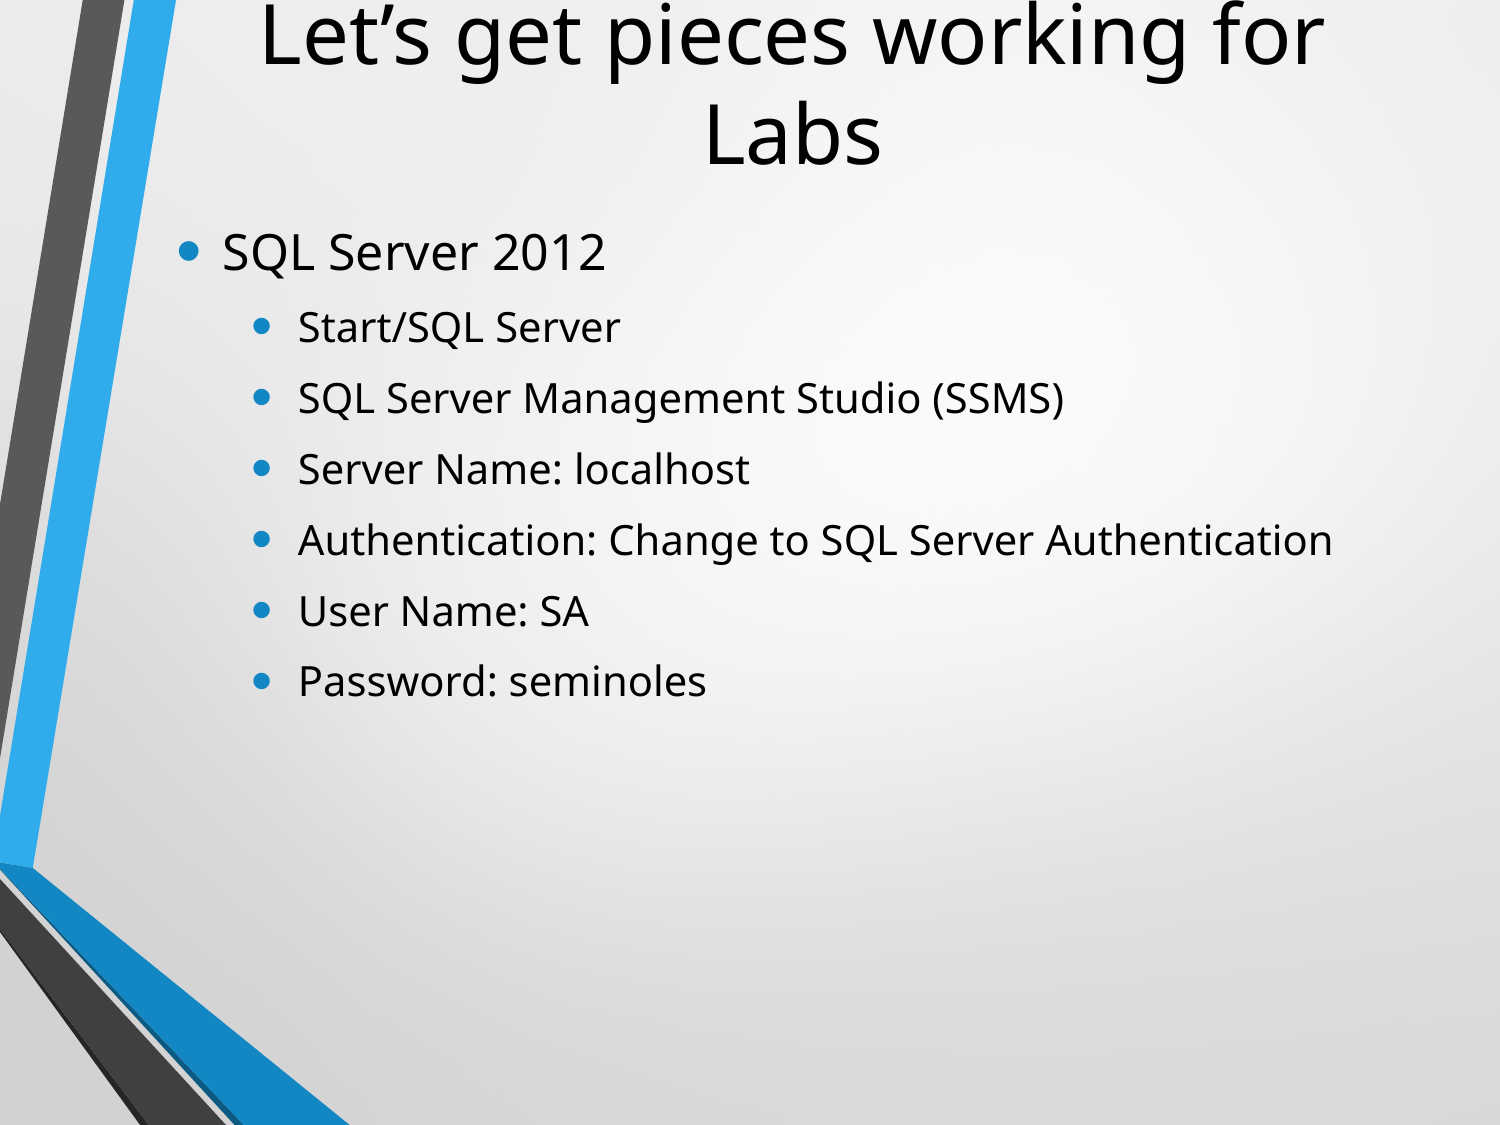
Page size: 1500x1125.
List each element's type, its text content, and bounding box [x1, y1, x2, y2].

list SQL Server 2012 Start/SQL Server SQL Server Management Studio (SSMS) Server Name: localhost Authentication: Change to SQL Server Authentication User Name: SA Password: seminoles [161, 212, 1425, 985]
title Let’s get pieces working for Labs [161, 0, 1425, 163]
